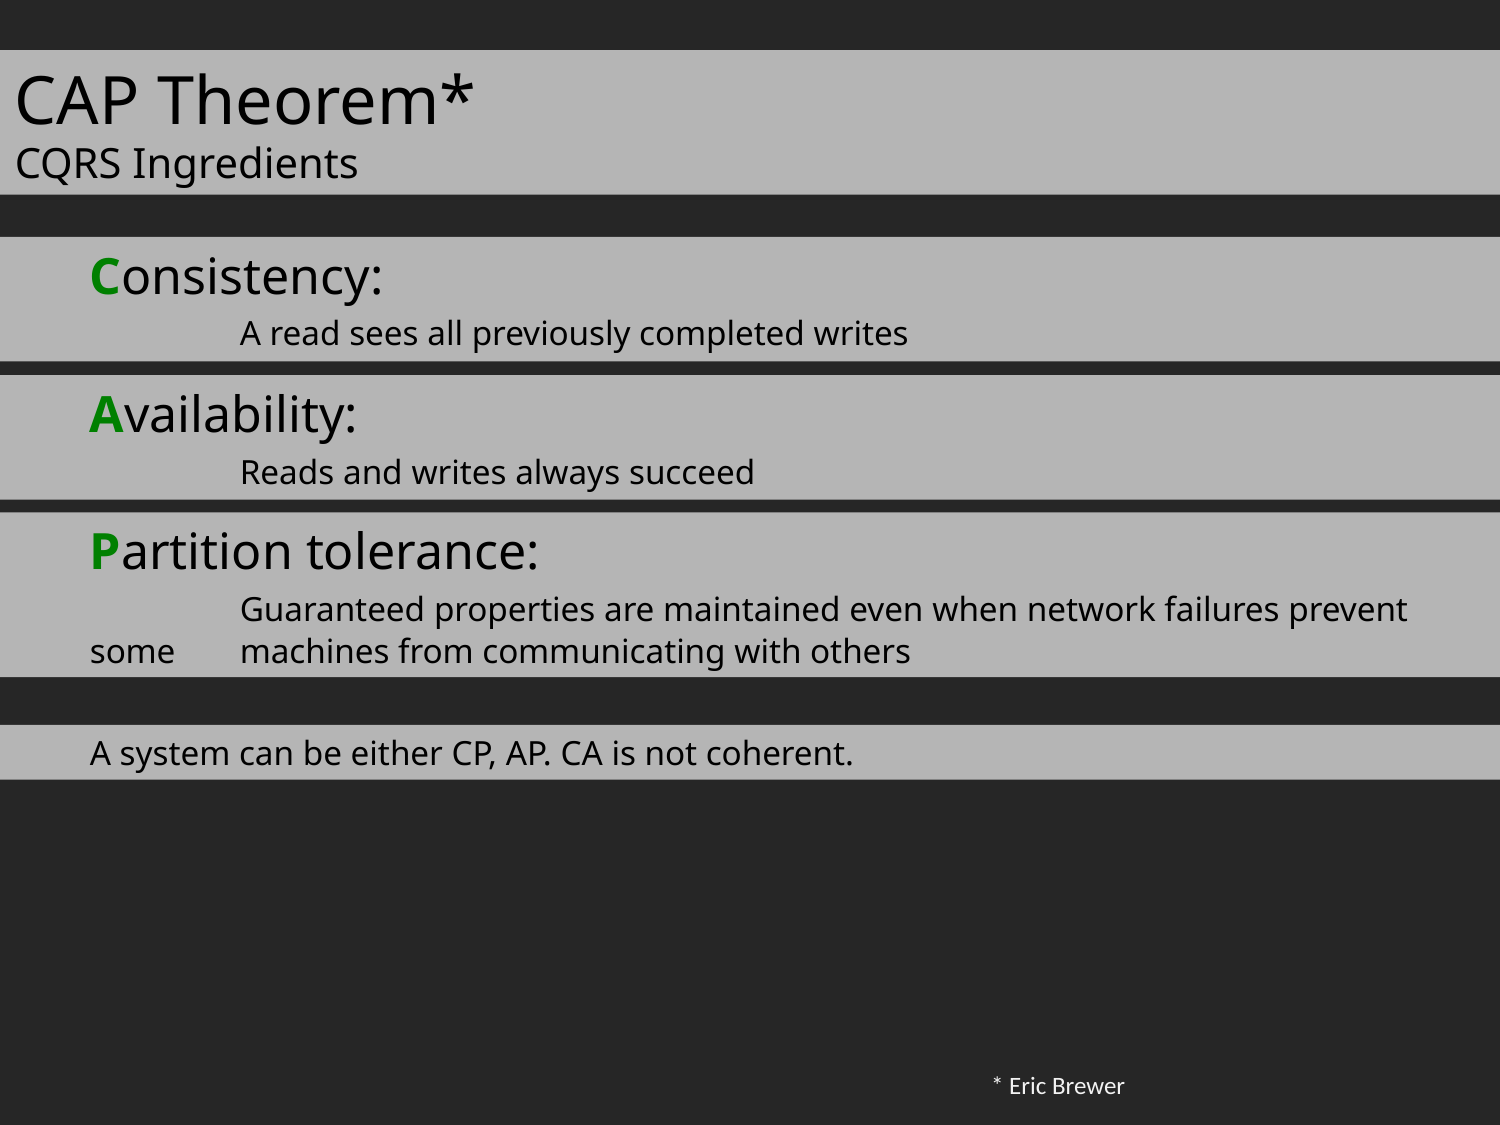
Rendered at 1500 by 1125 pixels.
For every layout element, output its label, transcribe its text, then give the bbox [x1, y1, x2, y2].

text_box Partition tolerance: Guaranteed properties are maintained even when network failures prevent some machines from communicating with others [0, 512, 1500, 678]
text_box Consistency: A read sees all previously completed writes [0, 236, 1500, 362]
text_box Availability: Reads and writes always succeed [0, 375, 1500, 500]
text_box * Eric Brewer [976, 1062, 1141, 1108]
text_box CAP Theorem* CQRS Ingredients [0, 50, 1500, 195]
text_box A system can be either CP, AP. CA is not coherent. [0, 724, 1500, 780]
